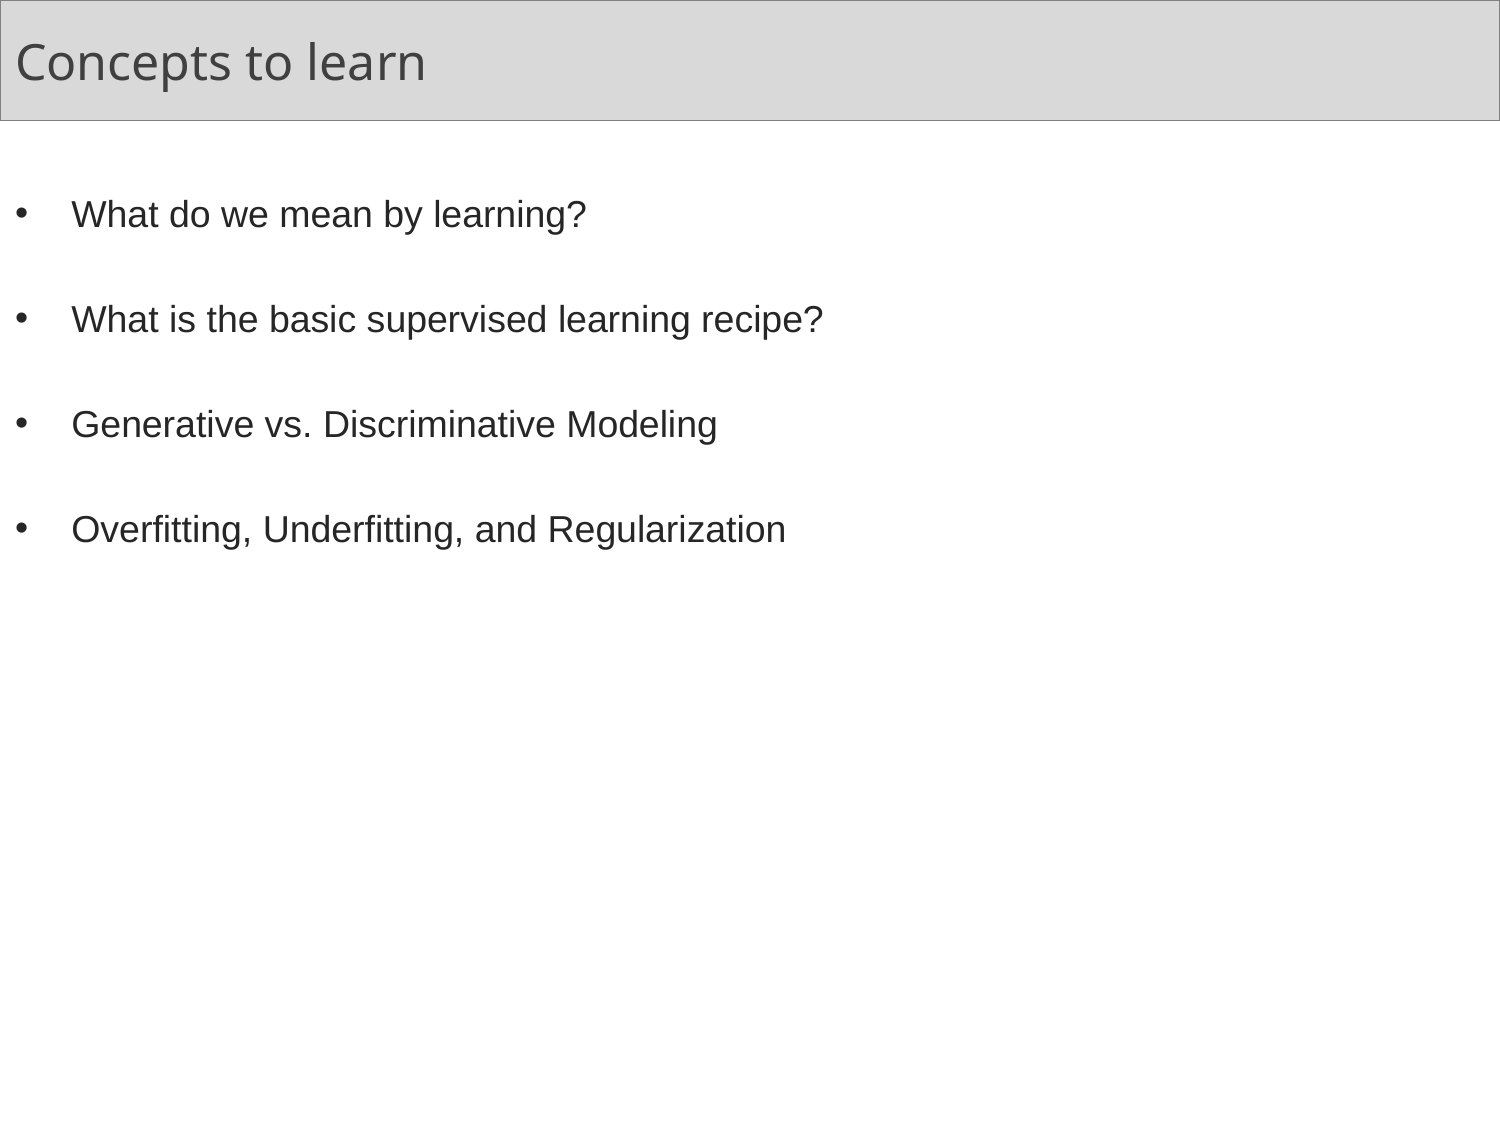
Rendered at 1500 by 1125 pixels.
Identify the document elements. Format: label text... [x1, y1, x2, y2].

list What do we mean by learning? What is the basic supervised learning recipe? Generative vs. Discriminative Modeling Overfitting, Underfitting, and Regularization [0, 130, 1500, 1076]
title Concepts to learn [0, 0, 1500, 121]
